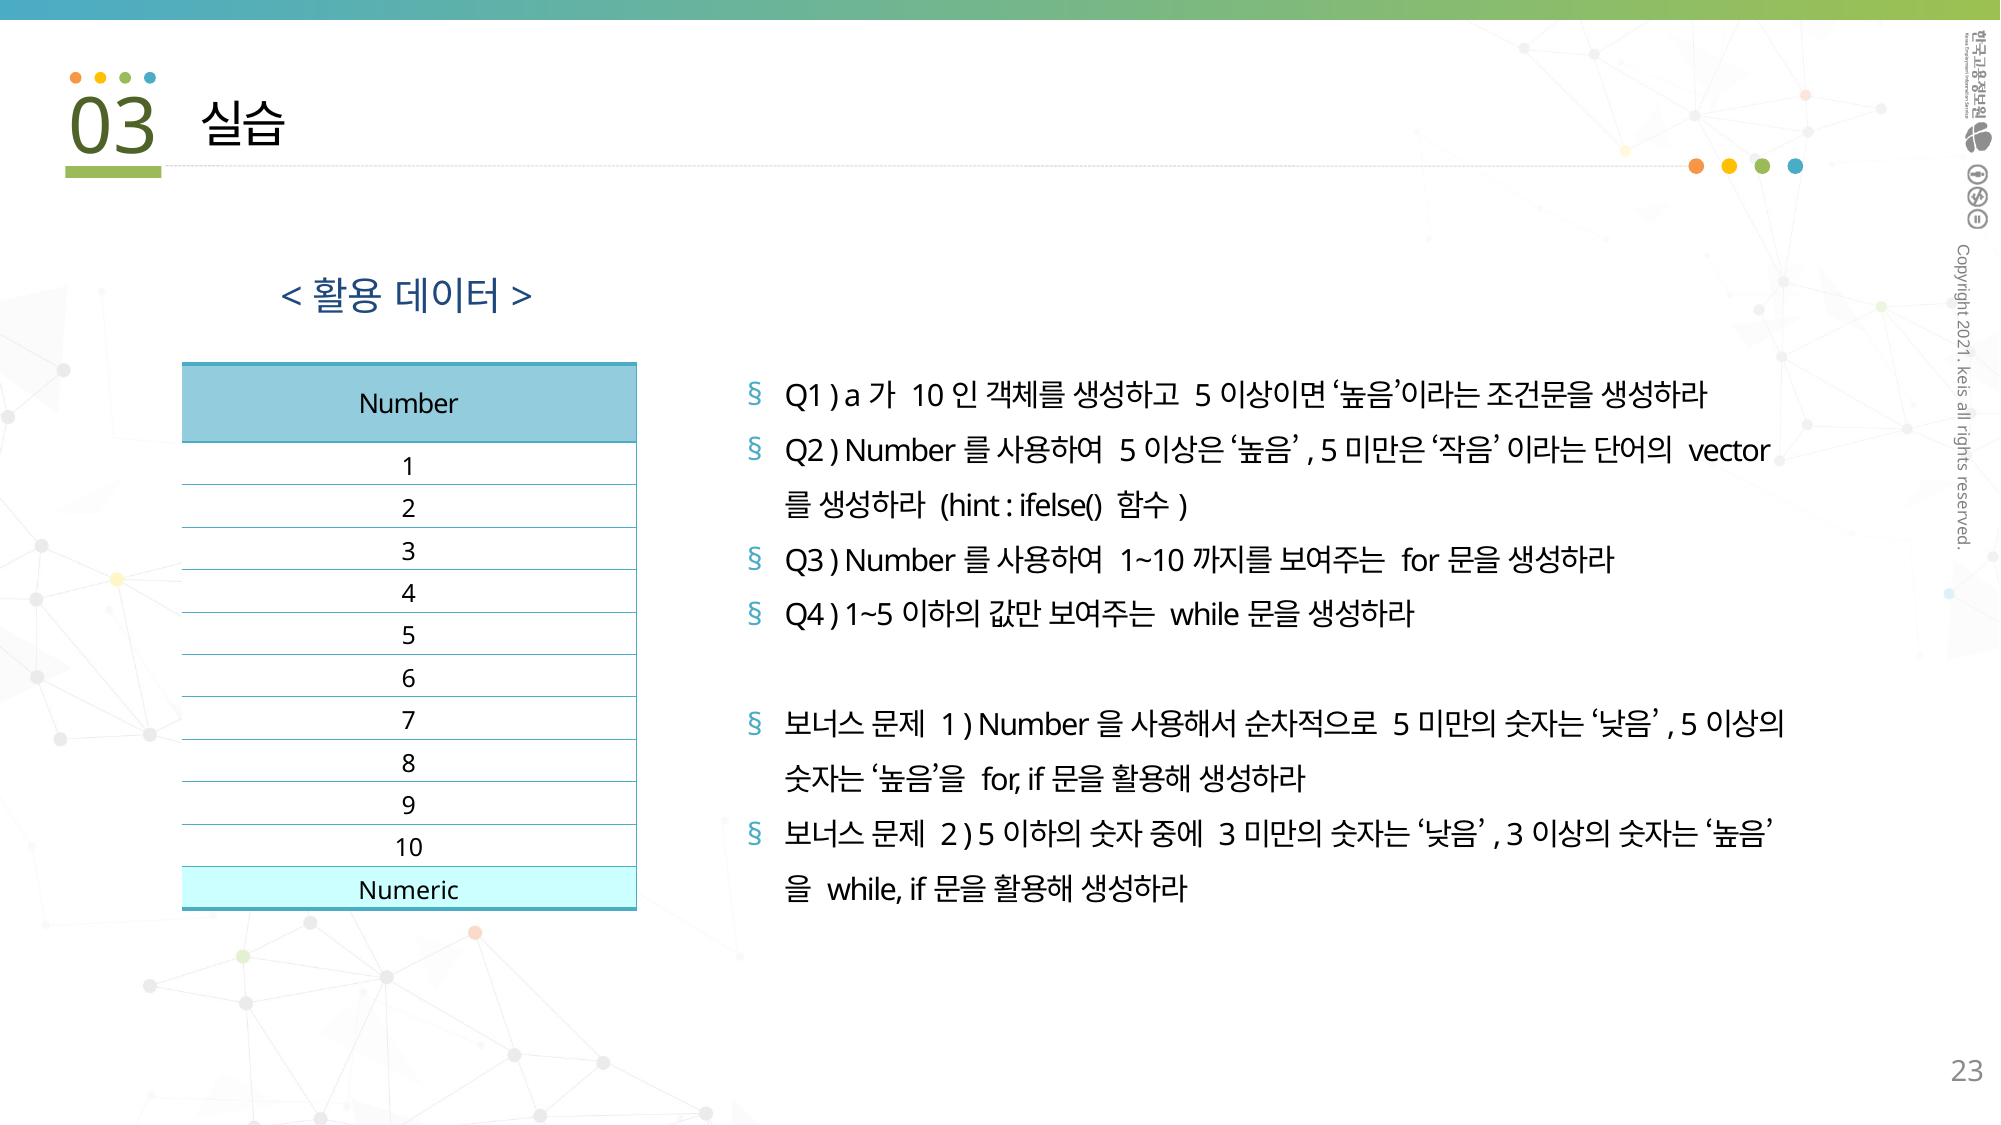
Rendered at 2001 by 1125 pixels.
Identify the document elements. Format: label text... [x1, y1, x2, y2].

table_cell 9 [182, 782, 636, 824]
slide_number 23 [1532, 1042, 1999, 1103]
table_cell 7 [182, 697, 636, 739]
table_cell 10 [182, 825, 636, 866]
text_box Q1 ) a가 10인 객체를 생성하고 5이상이면 ‘높음’이라는 조건문을 생성하라 Q2 ) Number를 사용하여 5이상은 ‘높음’, 5미만은 ‘작음’ 이라는 단어의 vector를 생성하라 (hint : ifelse() 함수) Q3 ) Number를 사용하여 1~10까지를 보여주는 for문을 생성하라 Q4 ) 1~5이하의 값만 보여주는 while문을 생성하라 보너스 문제 1 ) Number을 사용해서 순차적으로 5미만의 숫자는 ‘낮음’, 5이상의 숫자는 ‘높음’을 for, if문을 활용해 생성하라 보너스 문제 2 ) 5이하의 숫자 중에 3미만의 숫자는 ‘낮음’, 3이상의 숫자는 ‘높음’을 while, if문을 활용해 생성하라 [732, 657, 1804, 914]
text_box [0, 0, 2000, 657]
table_cell 8 [182, 740, 636, 781]
table_cell 6 [182, 657, 636, 696]
table_cell Numeric [182, 867, 636, 907]
